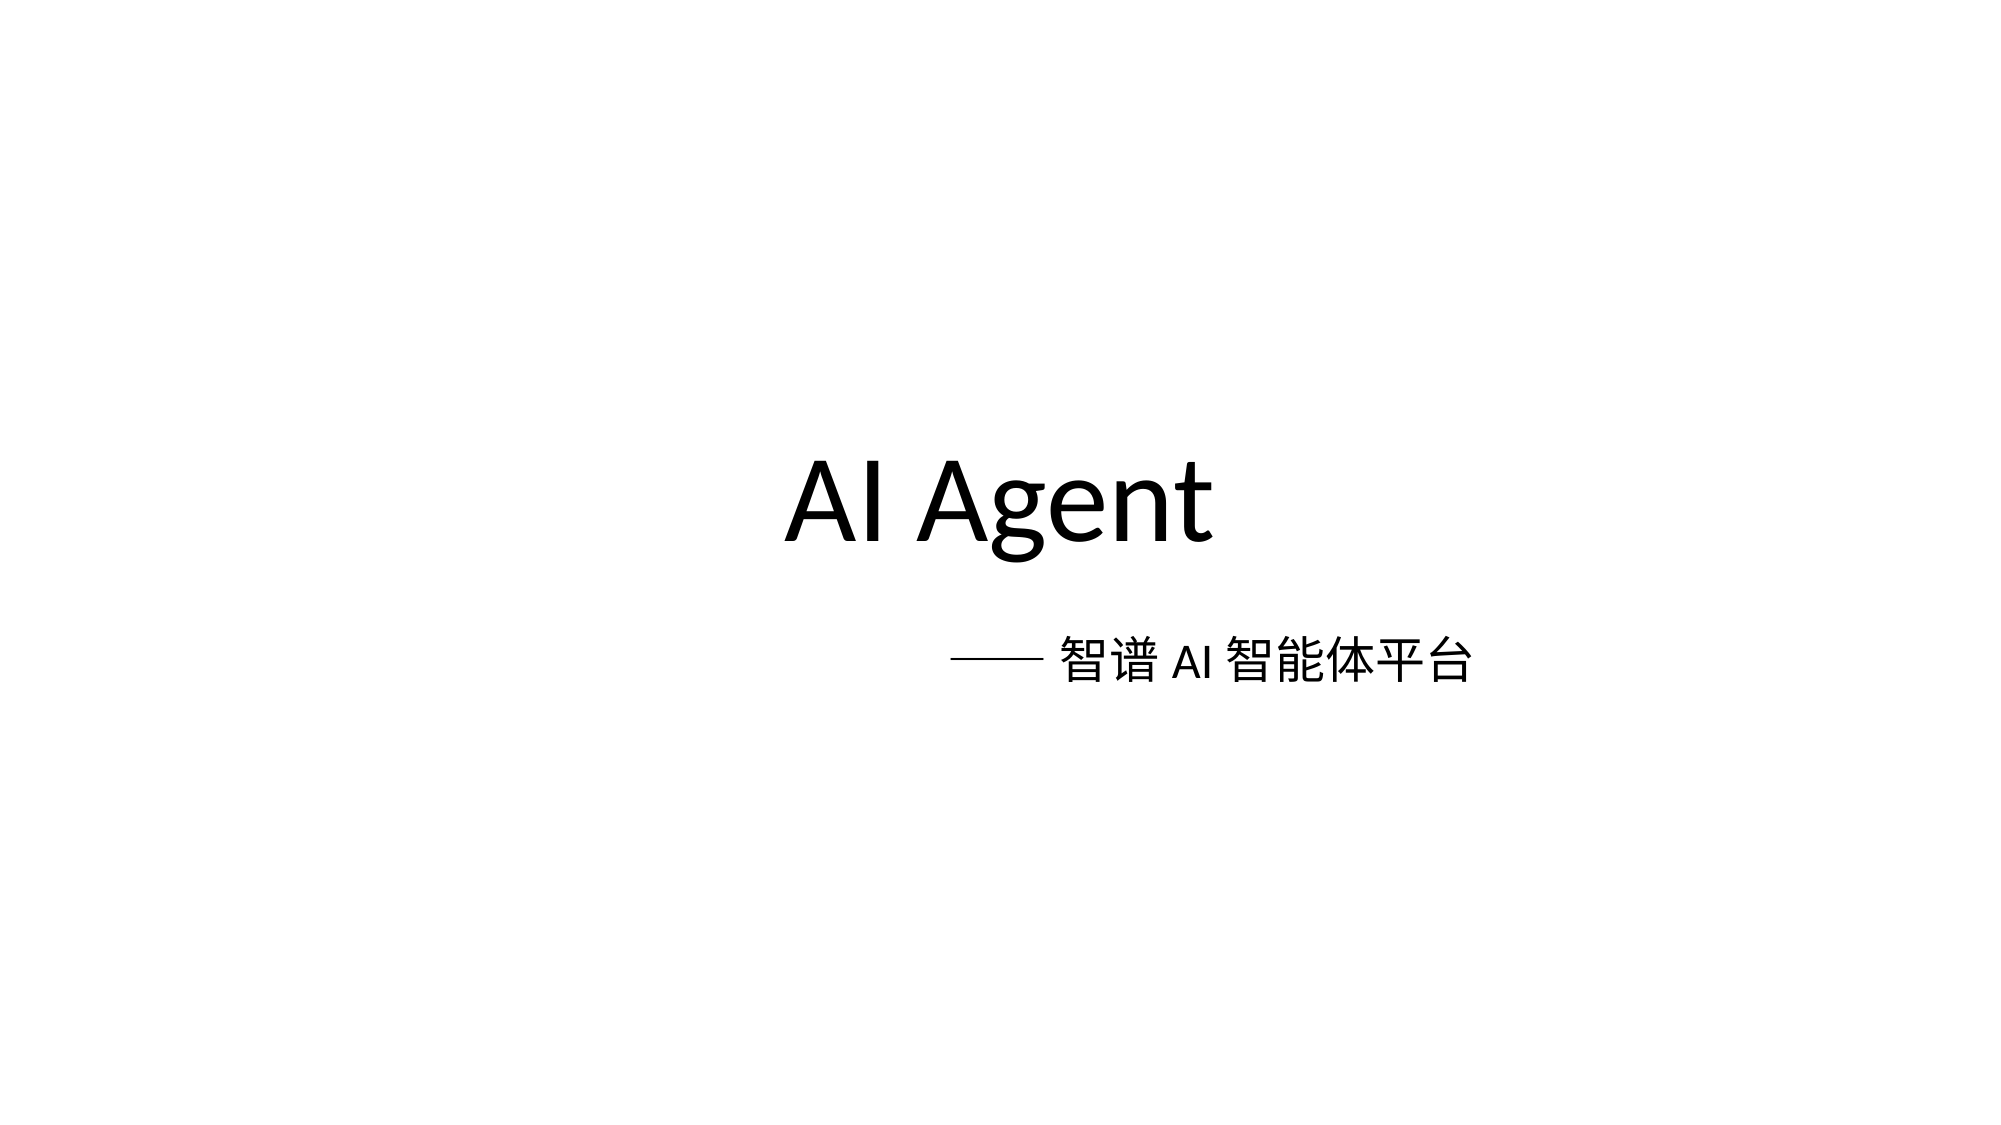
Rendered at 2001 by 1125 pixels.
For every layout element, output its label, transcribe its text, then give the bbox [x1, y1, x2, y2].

title AI Agent [249, 184, 1750, 576]
subtitle ——智谱AI智能体平台 [461, 627, 1962, 900]
